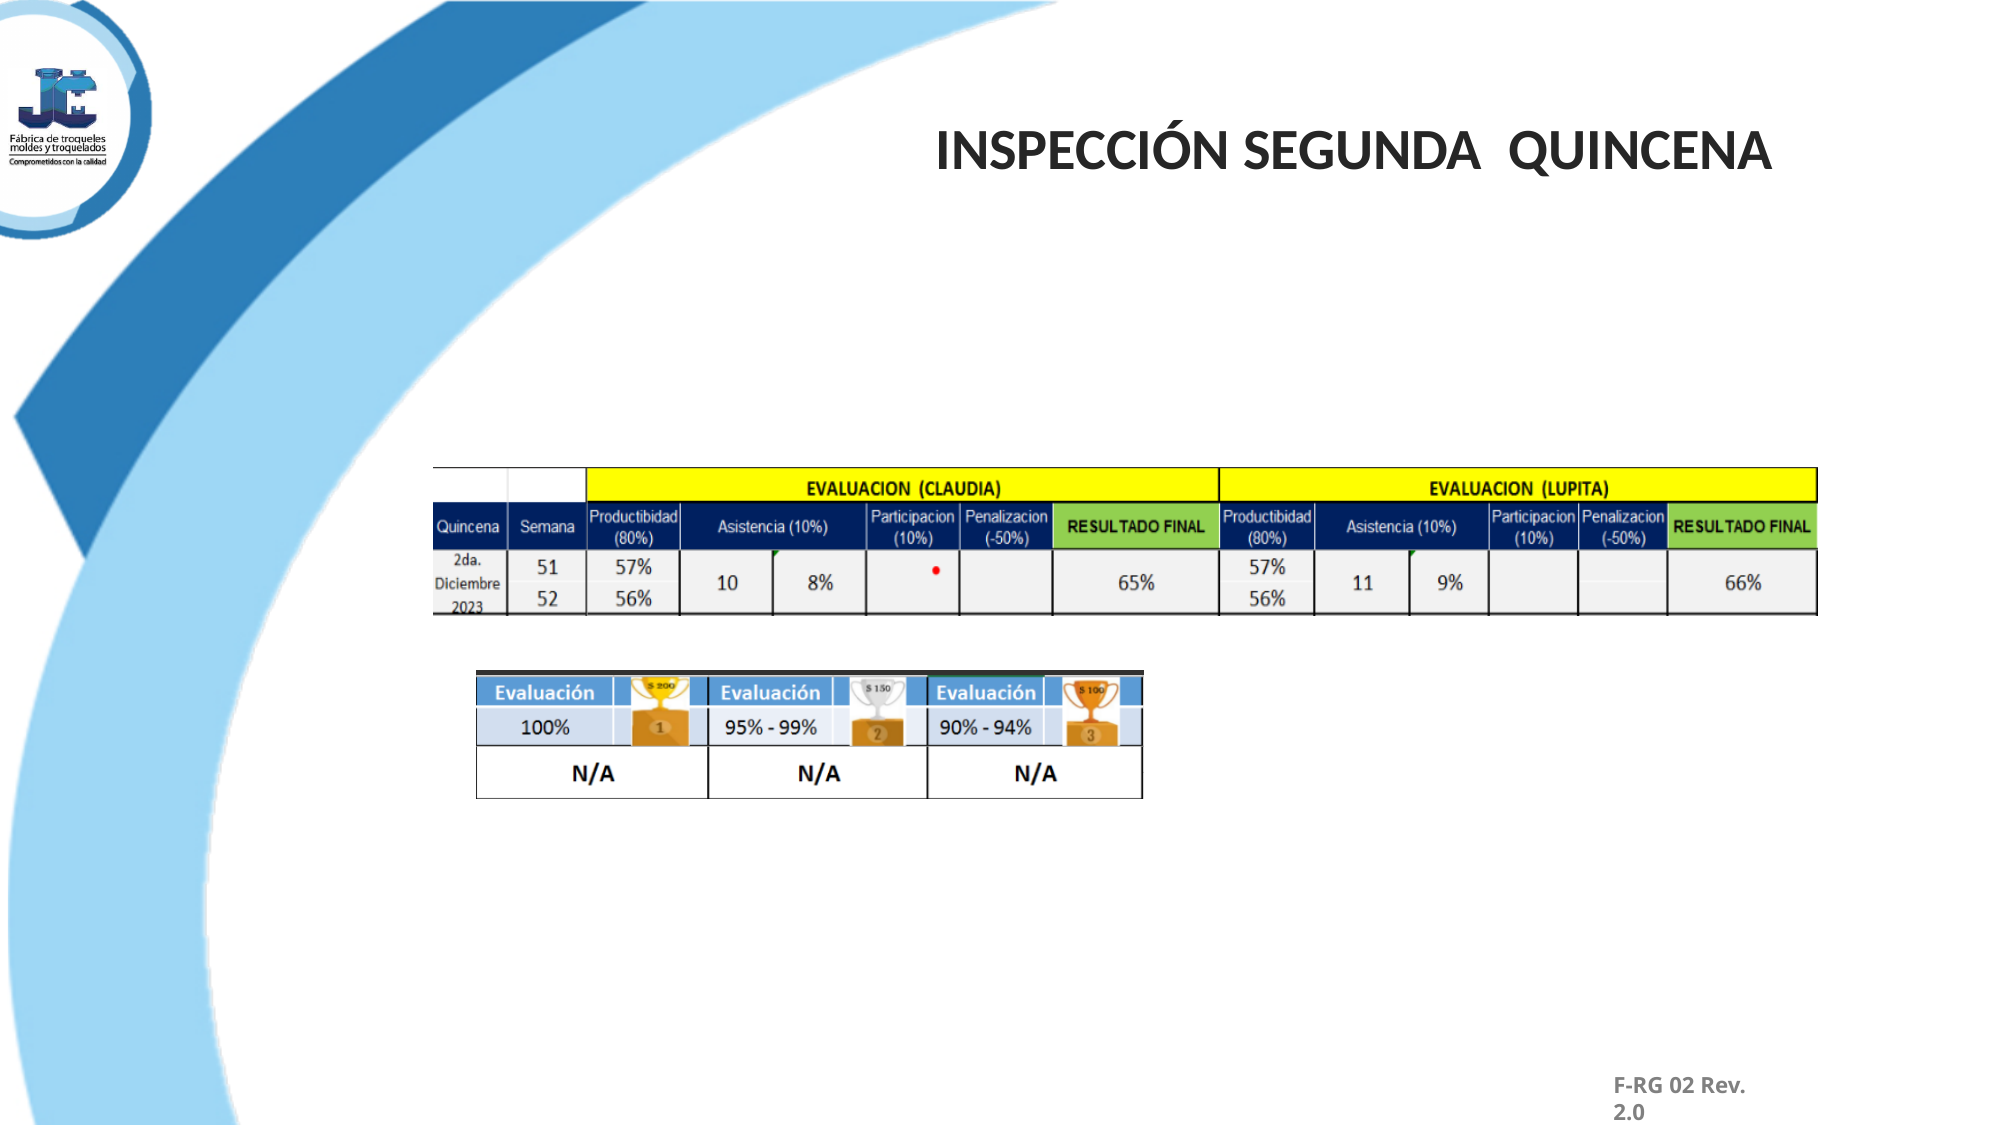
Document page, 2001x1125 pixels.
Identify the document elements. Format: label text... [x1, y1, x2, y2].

text_box INSPECCIÓN SEGUNDA QUINCENA [708, 103, 2000, 189]
picture [0, 0, 1880, 1123]
